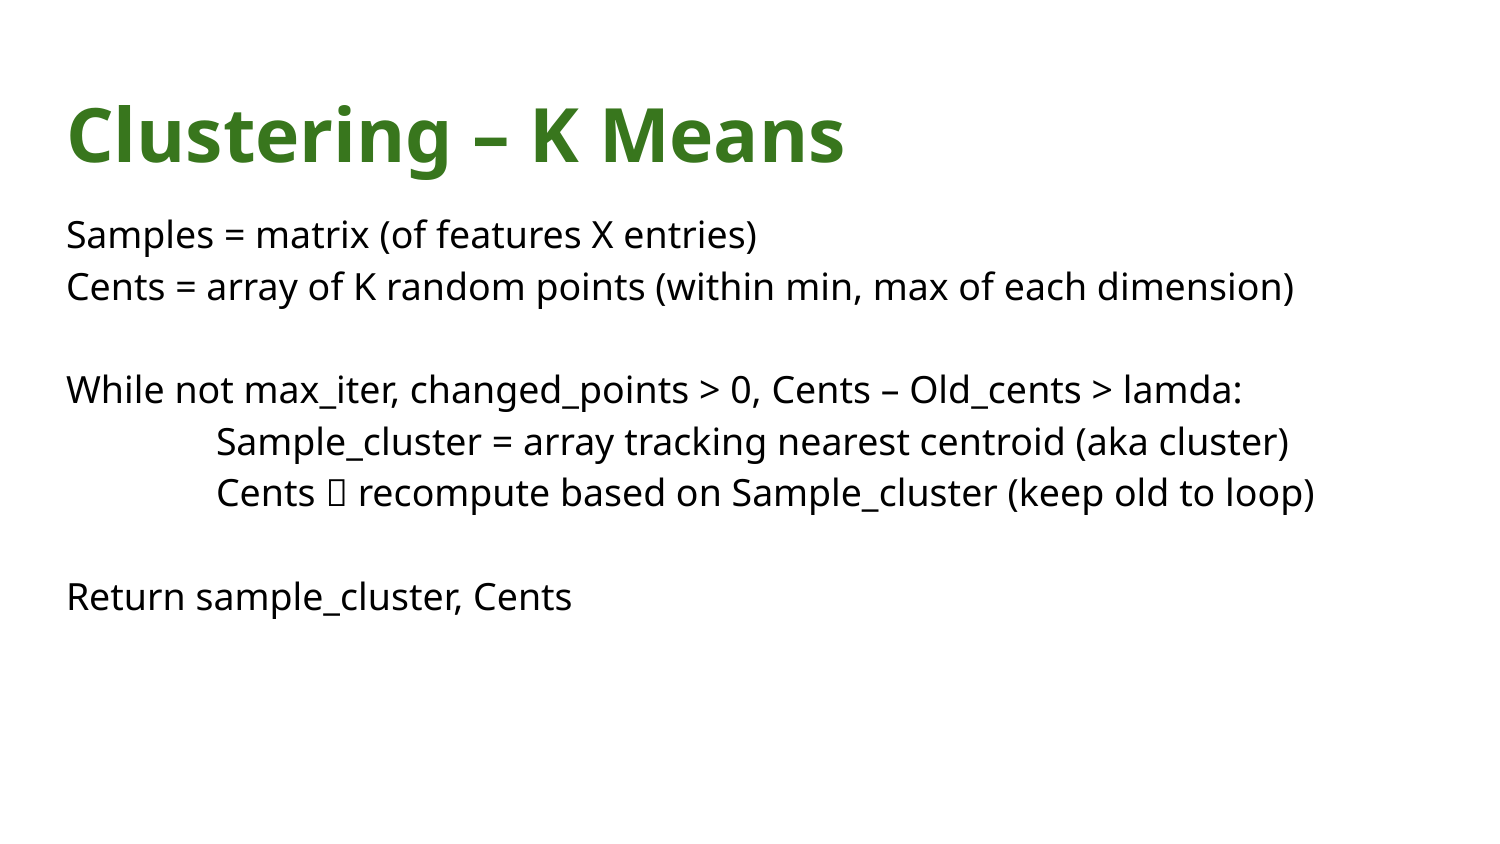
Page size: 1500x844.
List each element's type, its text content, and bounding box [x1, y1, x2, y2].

list Samples = matrix (of features X entries) Cents = array of K random points (within min, max of each dimension) While not max_iter, changed_points > 0, Cents – Old_cents > lamda: Sample_cluster = array tracking nearest centroid (aka cluster) Cents  recompute based on Sample_cluster (keep old to loop) Return sample_cluster, Cents [51, 189, 1449, 750]
title Clustering – K Means [51, 72, 1449, 167]
